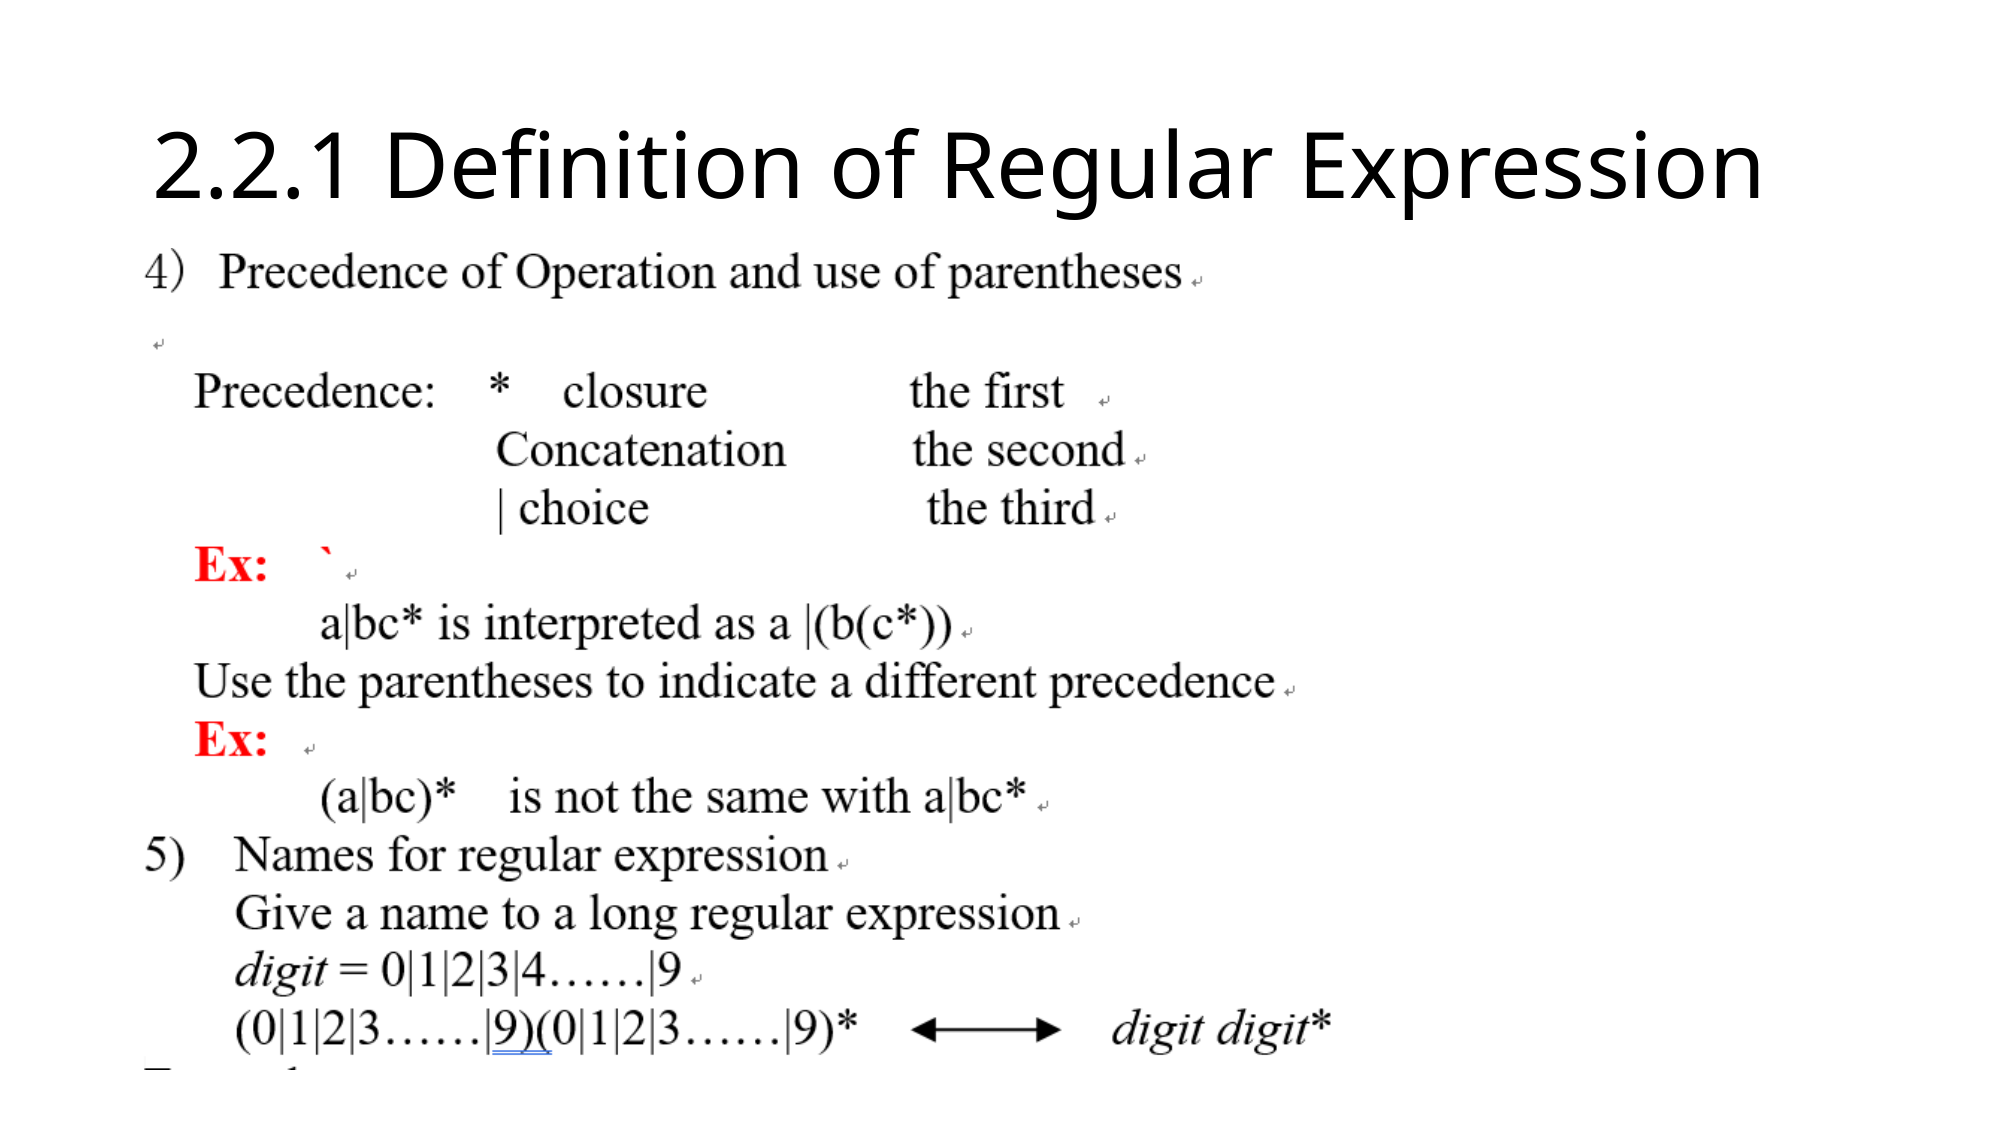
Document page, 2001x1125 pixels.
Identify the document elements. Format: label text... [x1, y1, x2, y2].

title 2.2.1 Definition of Regular Expression [137, 59, 1863, 278]
picture [137, 248, 1365, 1070]
